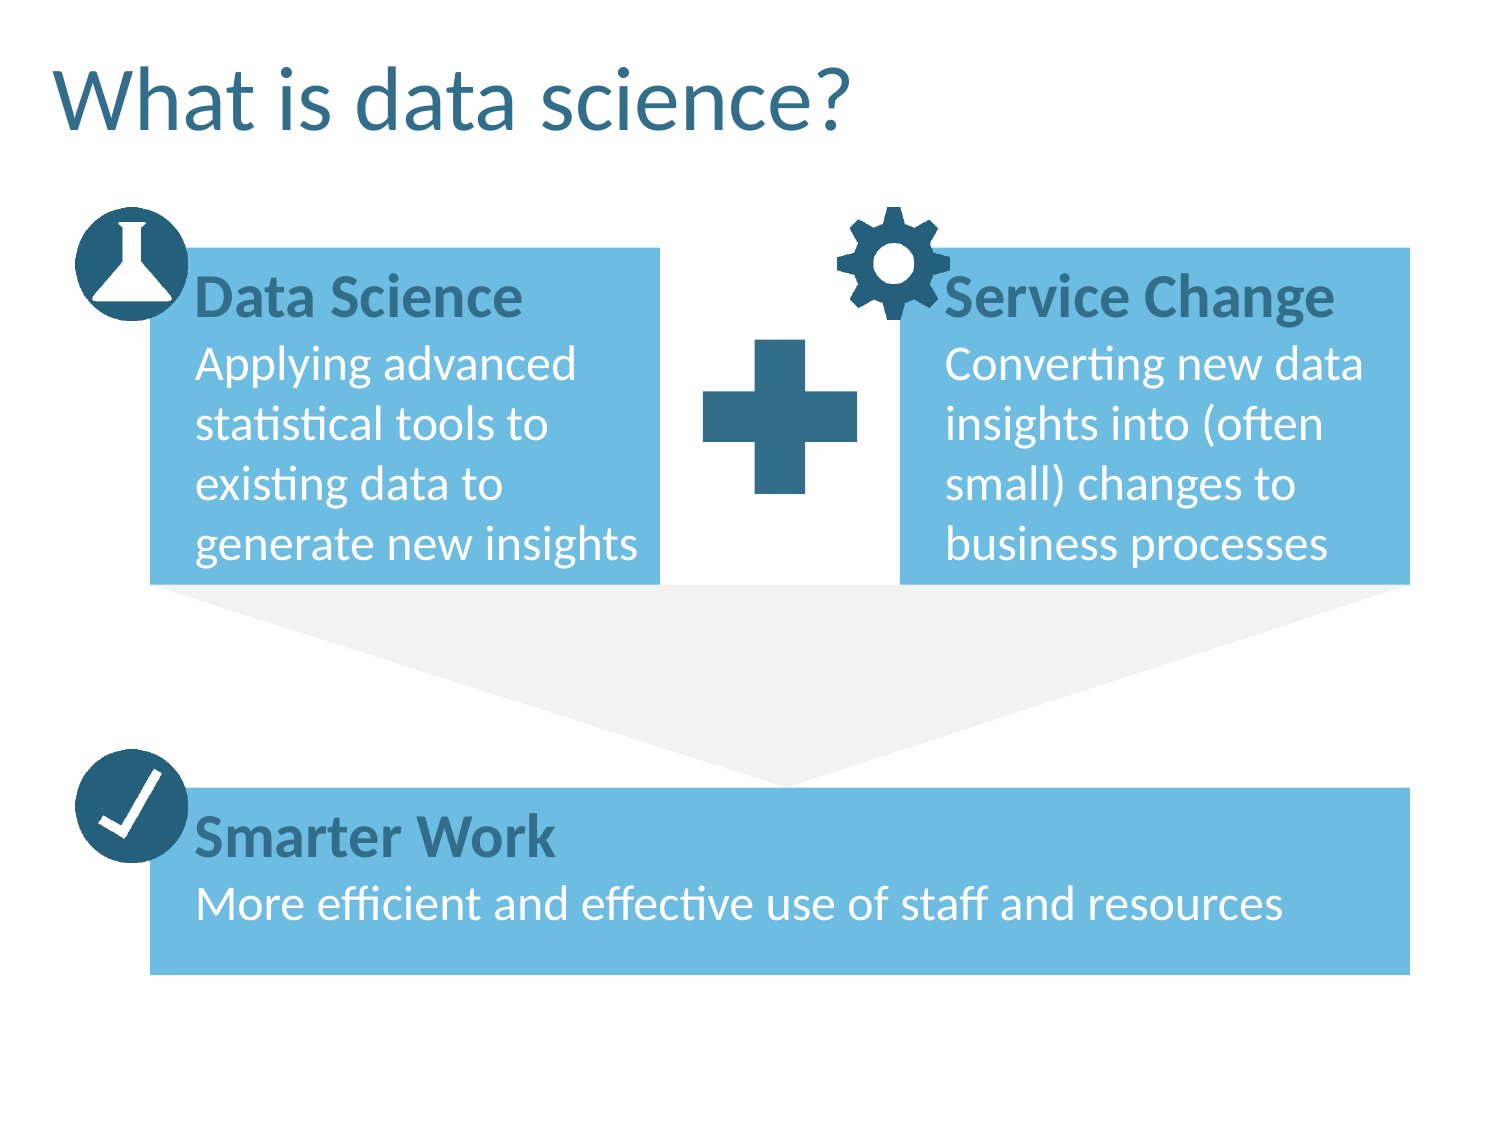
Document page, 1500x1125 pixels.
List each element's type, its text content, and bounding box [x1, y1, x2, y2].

picture [837, 207, 951, 321]
text_box Data Science Applying advanced statistical tools to existing data to generate new insights [148, 246, 662, 583]
picture [74, 749, 188, 863]
picture [74, 207, 188, 321]
text_box [147, 582, 1413, 790]
title What is data science? [37, 0, 1463, 188]
text_box [701, 338, 859, 496]
text_box Service Change Converting new data insights into (often small) changes to business processes [898, 246, 1412, 583]
text_box Smarter Work More efficient and effective use of staff and resources [148, 786, 1412, 977]
